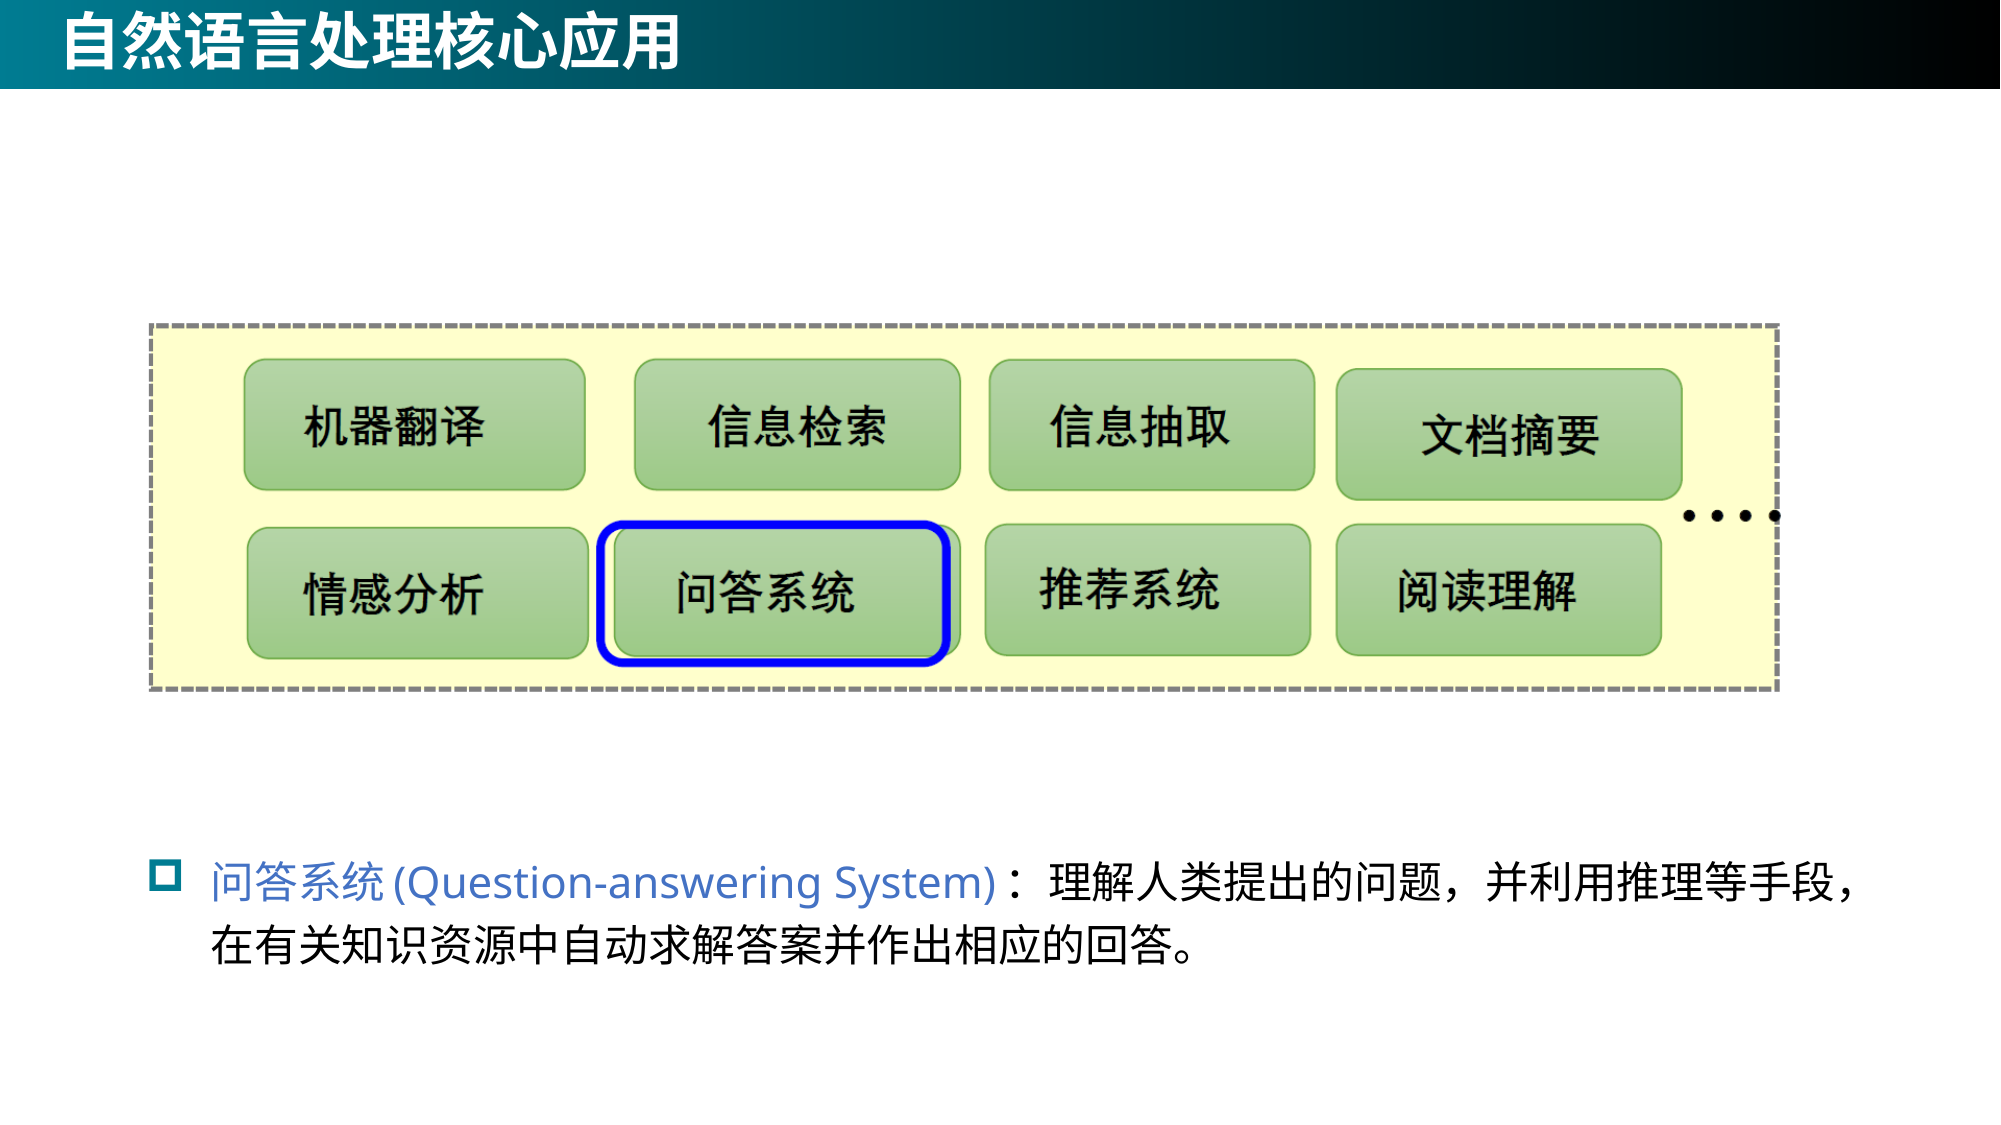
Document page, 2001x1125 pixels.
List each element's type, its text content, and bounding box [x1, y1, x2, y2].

list 问答系统(Question-answering System)：理解人类提出的问题，并利用推理等手段，在有关知识资源中自动求解答案并作出相应的回答。 [86, 785, 1914, 1032]
title 自然语言处理核心应用 [0, 0, 2000, 89]
picture [127, 295, 1811, 720]
